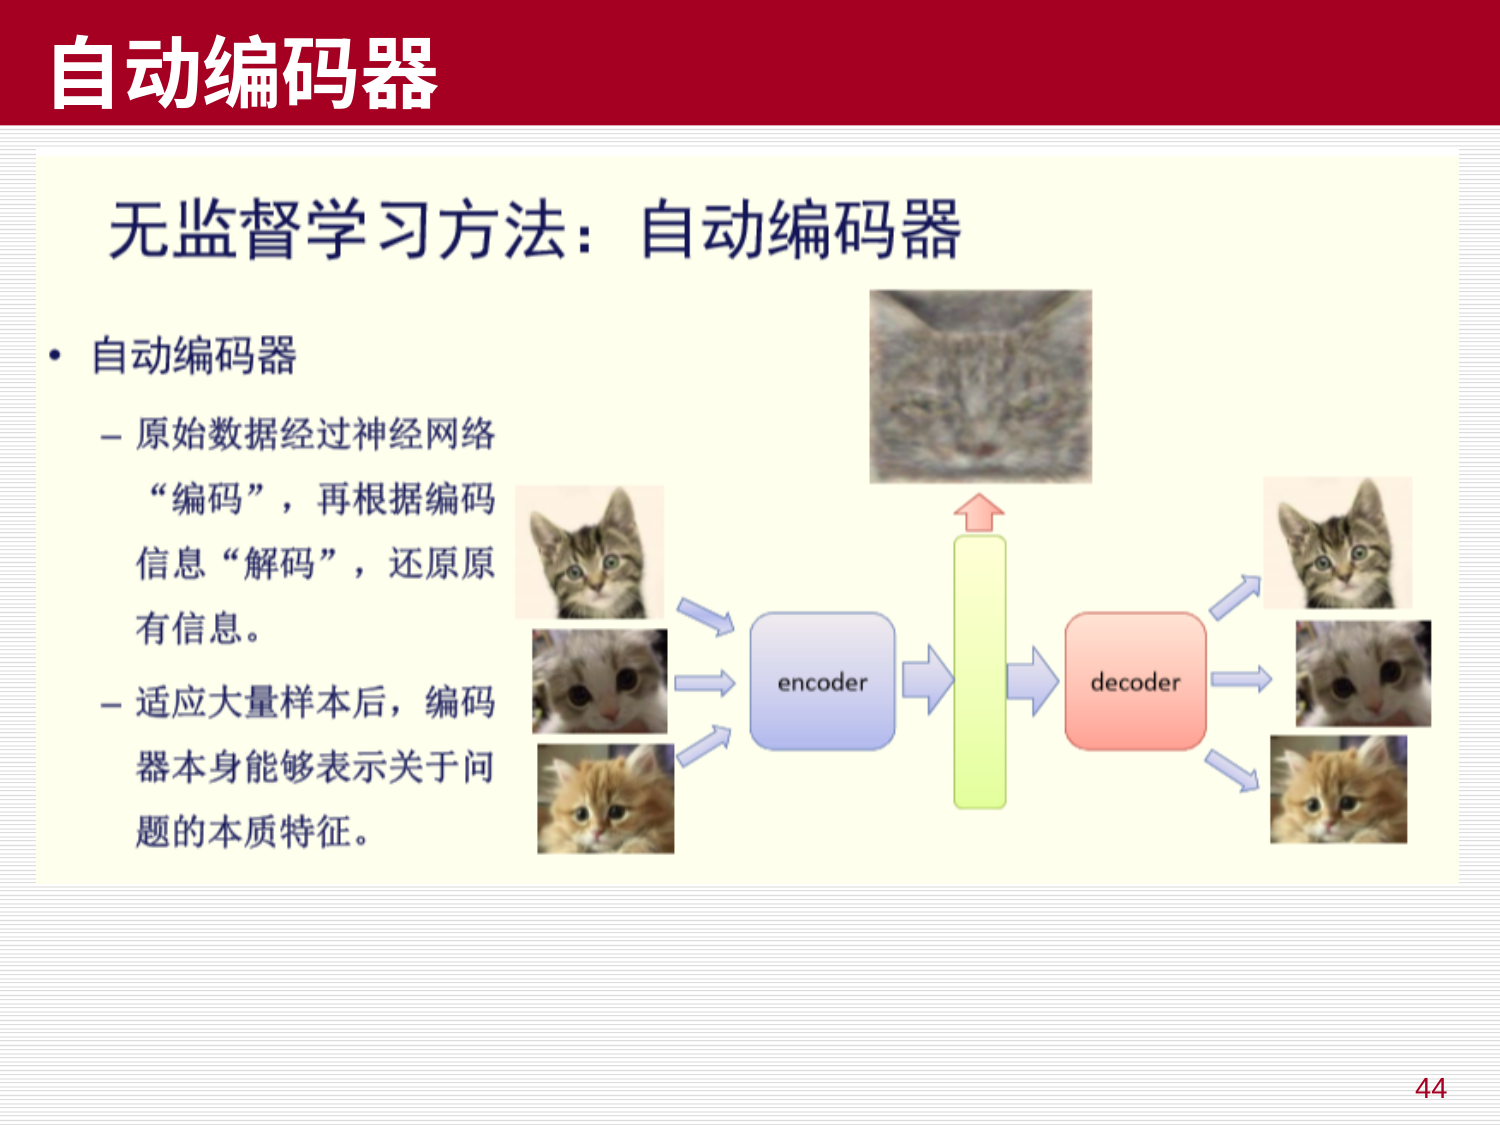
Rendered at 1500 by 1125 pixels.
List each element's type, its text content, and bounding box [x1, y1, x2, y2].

picture [0, 126, 1500, 1125]
slide_number 44 [1137, 1062, 1463, 1122]
title 自动编码器 [0, 0, 1500, 126]
